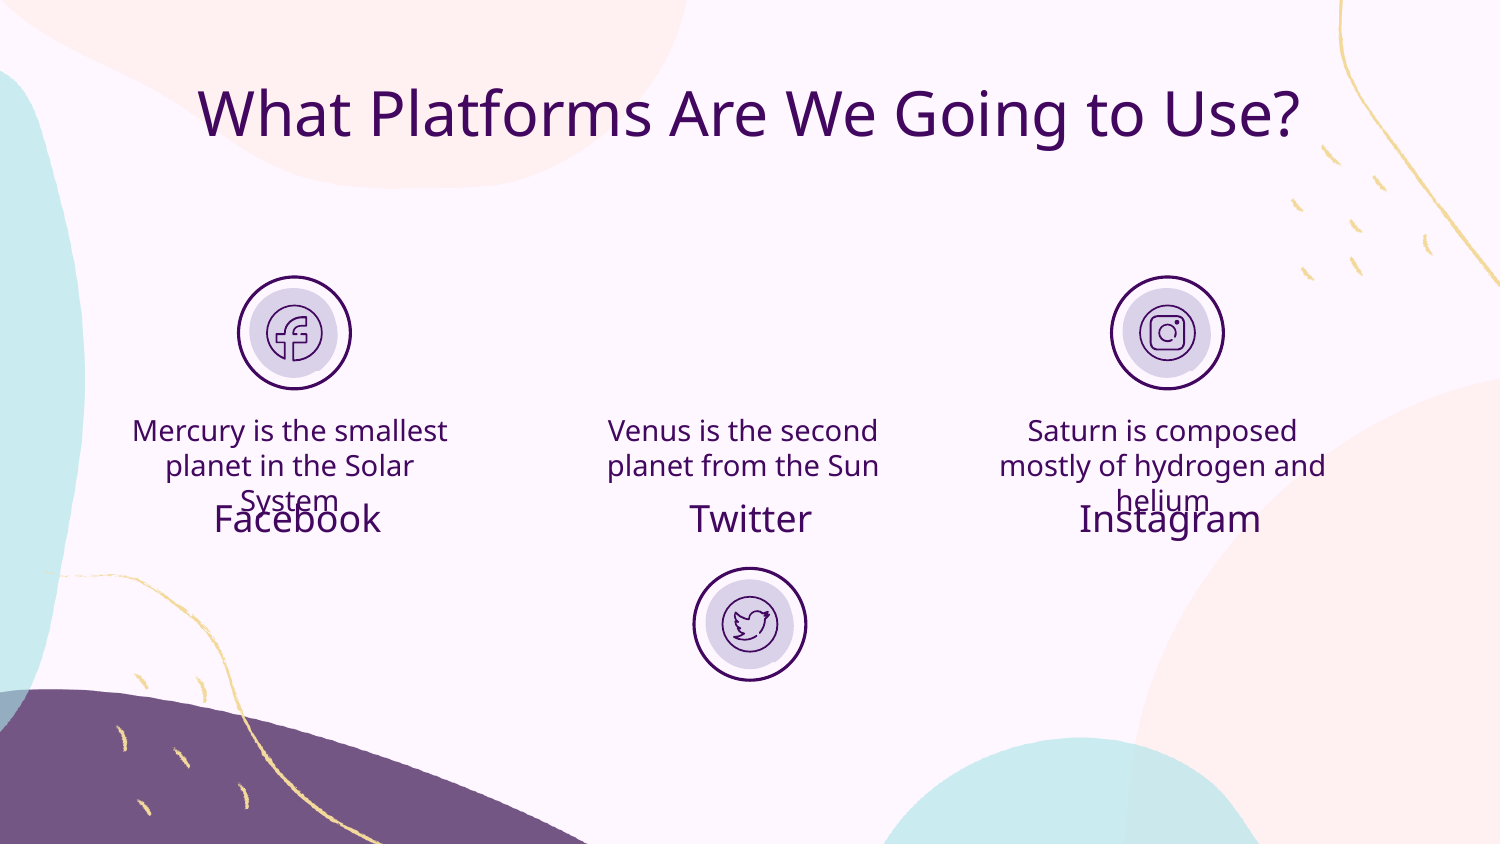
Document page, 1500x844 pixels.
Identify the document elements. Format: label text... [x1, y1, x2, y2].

title What Platforms Are We Going to Use? [119, 58, 1381, 154]
text_box [238, 276, 351, 389]
text_box [266, 304, 323, 362]
picture [0, 0, 1500, 844]
text_box Instagram [992, 494, 1343, 561]
text_box Saturn is composed mostly of hydrogen and helium [992, 396, 1343, 487]
text_box Mercury is the smallest planet in the Solar System [119, 396, 470, 487]
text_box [721, 595, 779, 653]
text_box Twitter [573, 494, 923, 561]
text_box [694, 568, 806, 681]
text_box Facebook [119, 494, 470, 561]
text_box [1138, 304, 1197, 362]
text_box [1111, 276, 1224, 389]
text_box Venus is the second planet from the Sun [573, 396, 923, 487]
